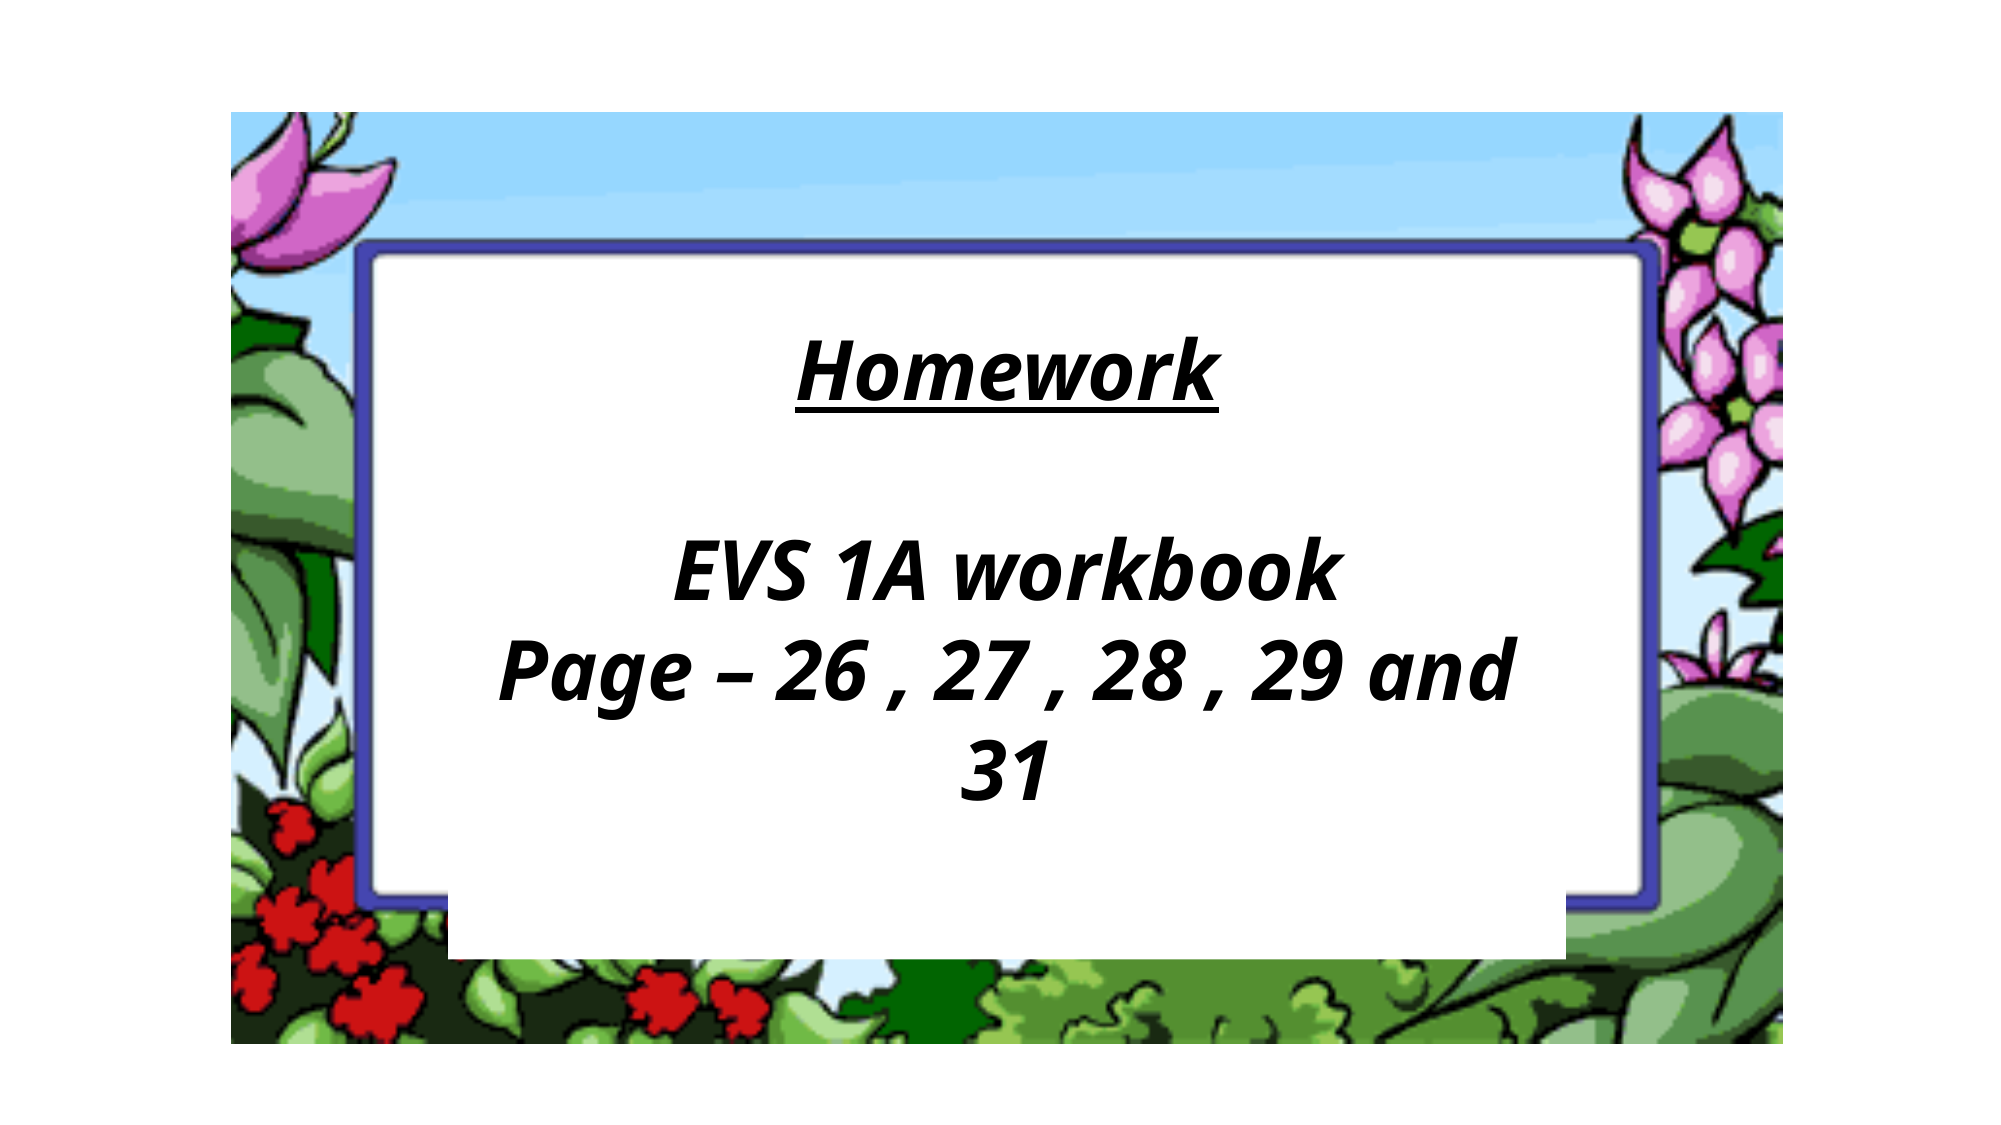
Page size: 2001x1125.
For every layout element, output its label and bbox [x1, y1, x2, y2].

picture [231, 112, 1784, 1044]
